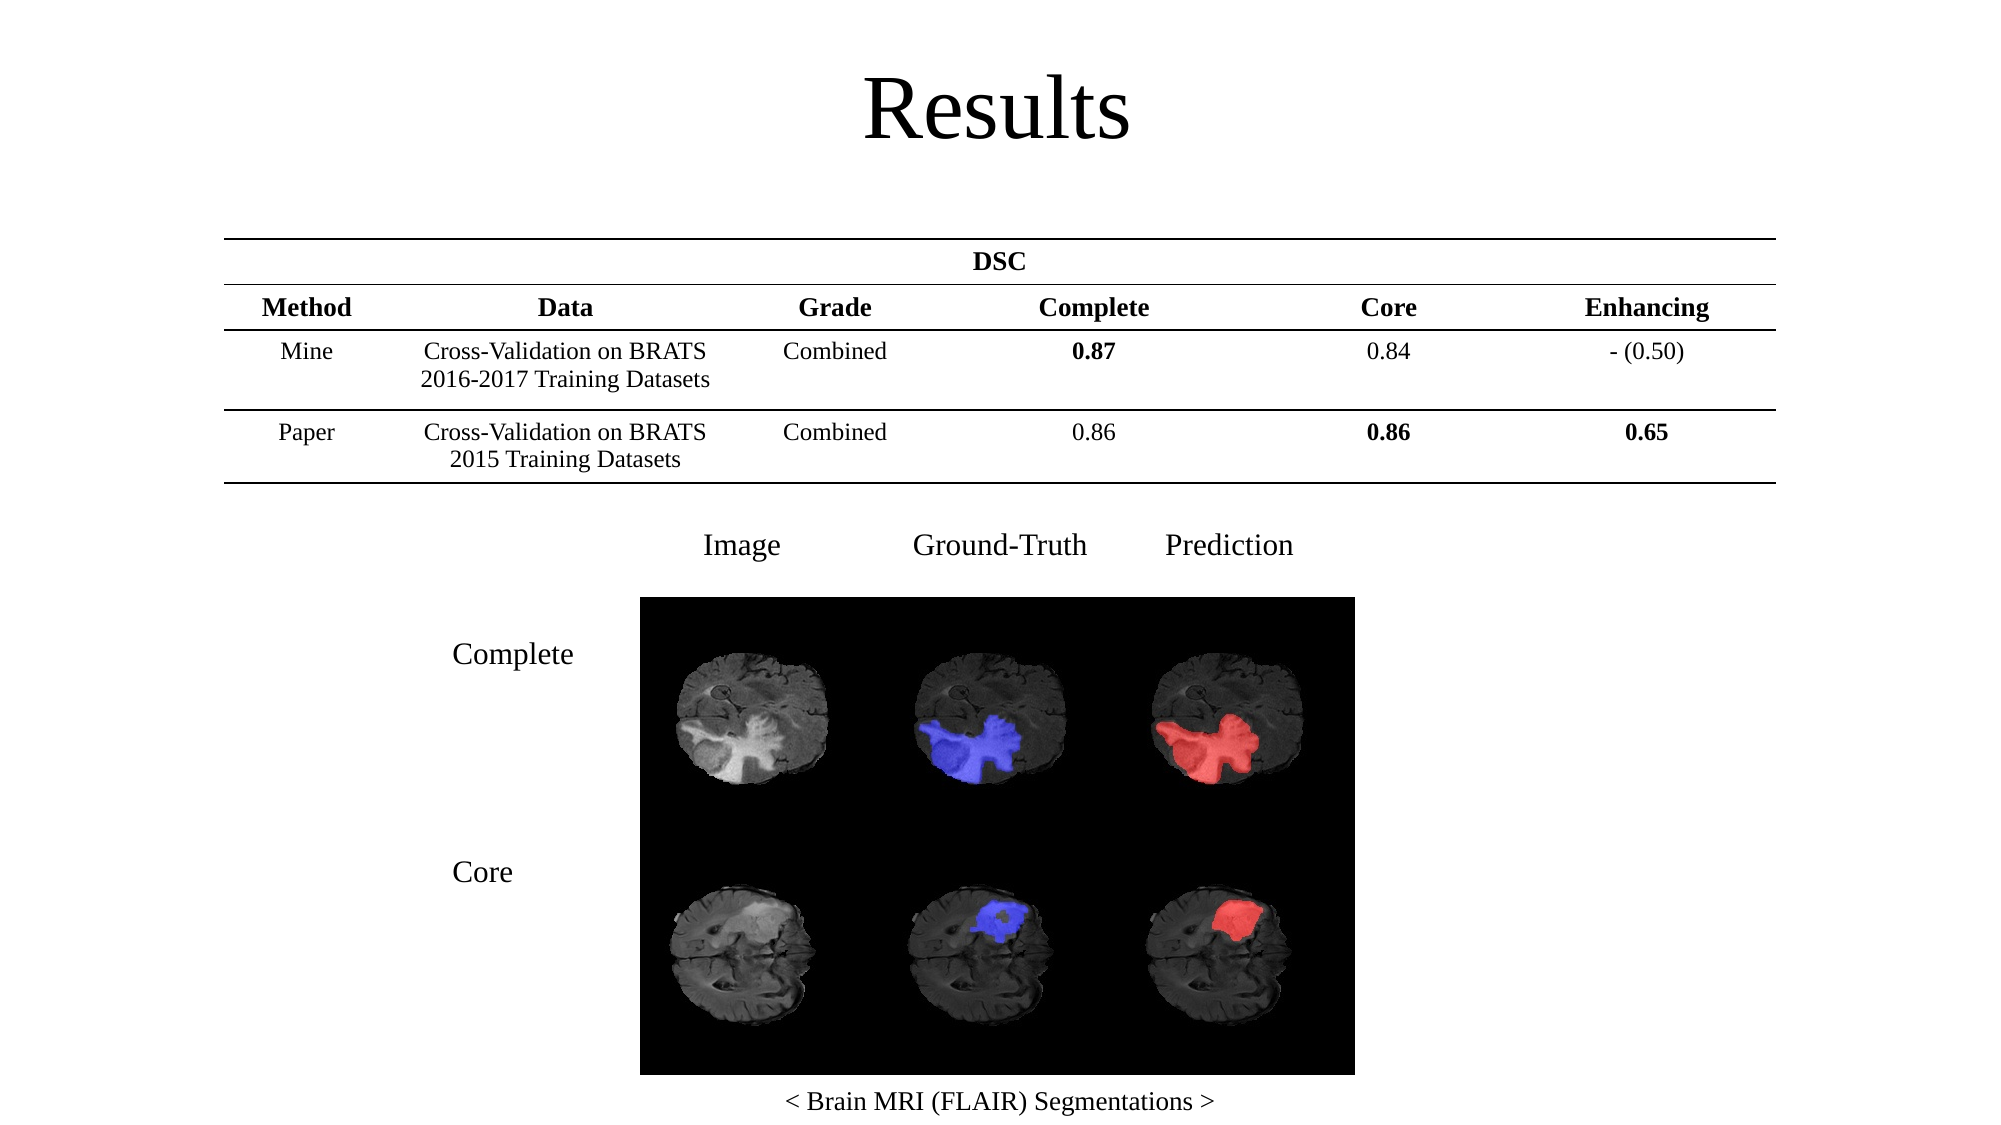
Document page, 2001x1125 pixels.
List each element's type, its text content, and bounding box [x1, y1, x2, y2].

table_cell Data [389, 285, 742, 329]
title Results [134, 0, 1860, 218]
table_cell Complete [929, 285, 1259, 329]
table_cell Cross-Validation on BRATS 2015 Training Datasets [389, 411, 742, 482]
table_cell 0.87 [929, 331, 1259, 409]
table_cell 0.65 [1518, 411, 1776, 482]
table_header DSC [224, 240, 1776, 284]
text_box Image Ground-Truth Prediction Complete Core < Brain MRI (FLAIR) Segmentations > [137, 299, 1863, 1125]
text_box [640, 597, 1355, 1075]
table_cell Paper [224, 411, 389, 482]
table_cell Enhancing [1518, 285, 1776, 329]
table_cell Grade [742, 285, 929, 329]
table_cell Core [1259, 285, 1518, 329]
table_cell - (0.50) [1518, 331, 1776, 409]
table_cell Mine [224, 331, 389, 409]
table_cell Combined [742, 331, 929, 409]
table_cell Method [224, 285, 389, 329]
table_cell 0.84 [1259, 331, 1518, 409]
table_cell 0.86 [1259, 411, 1518, 482]
table_cell Combined [742, 411, 929, 482]
table_cell 0.86 [929, 411, 1259, 482]
table_cell Cross-Validation on BRATS 2016-2017 Training Datasets [389, 331, 742, 409]
